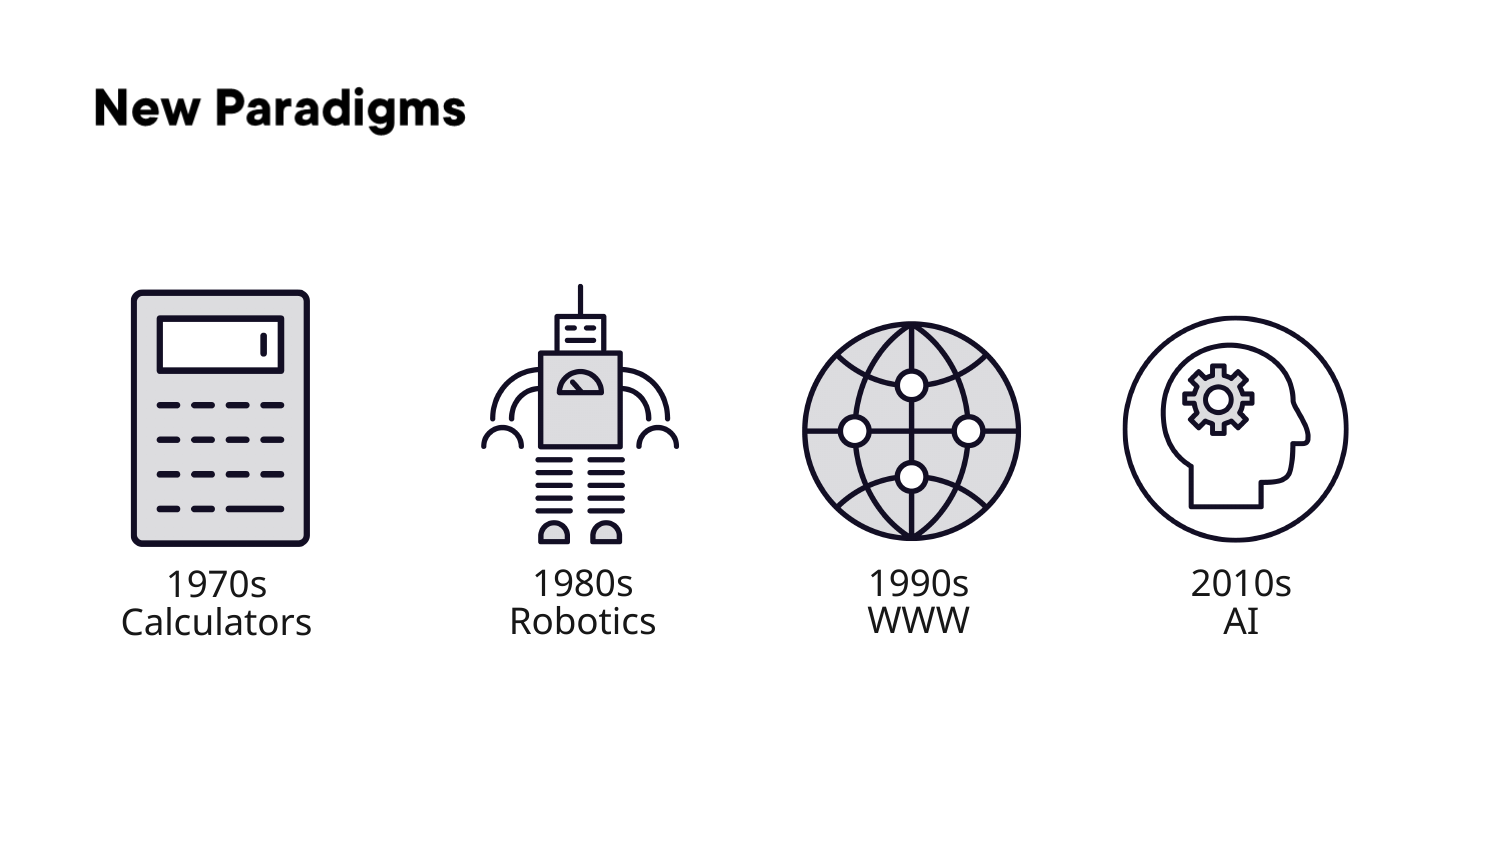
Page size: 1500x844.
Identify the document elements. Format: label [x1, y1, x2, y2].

text_box [46, 245, 392, 646]
text_box [1101, 295, 1387, 645]
picture [0, 34, 1500, 193]
text_box [768, 288, 1064, 644]
text_box [439, 273, 728, 645]
